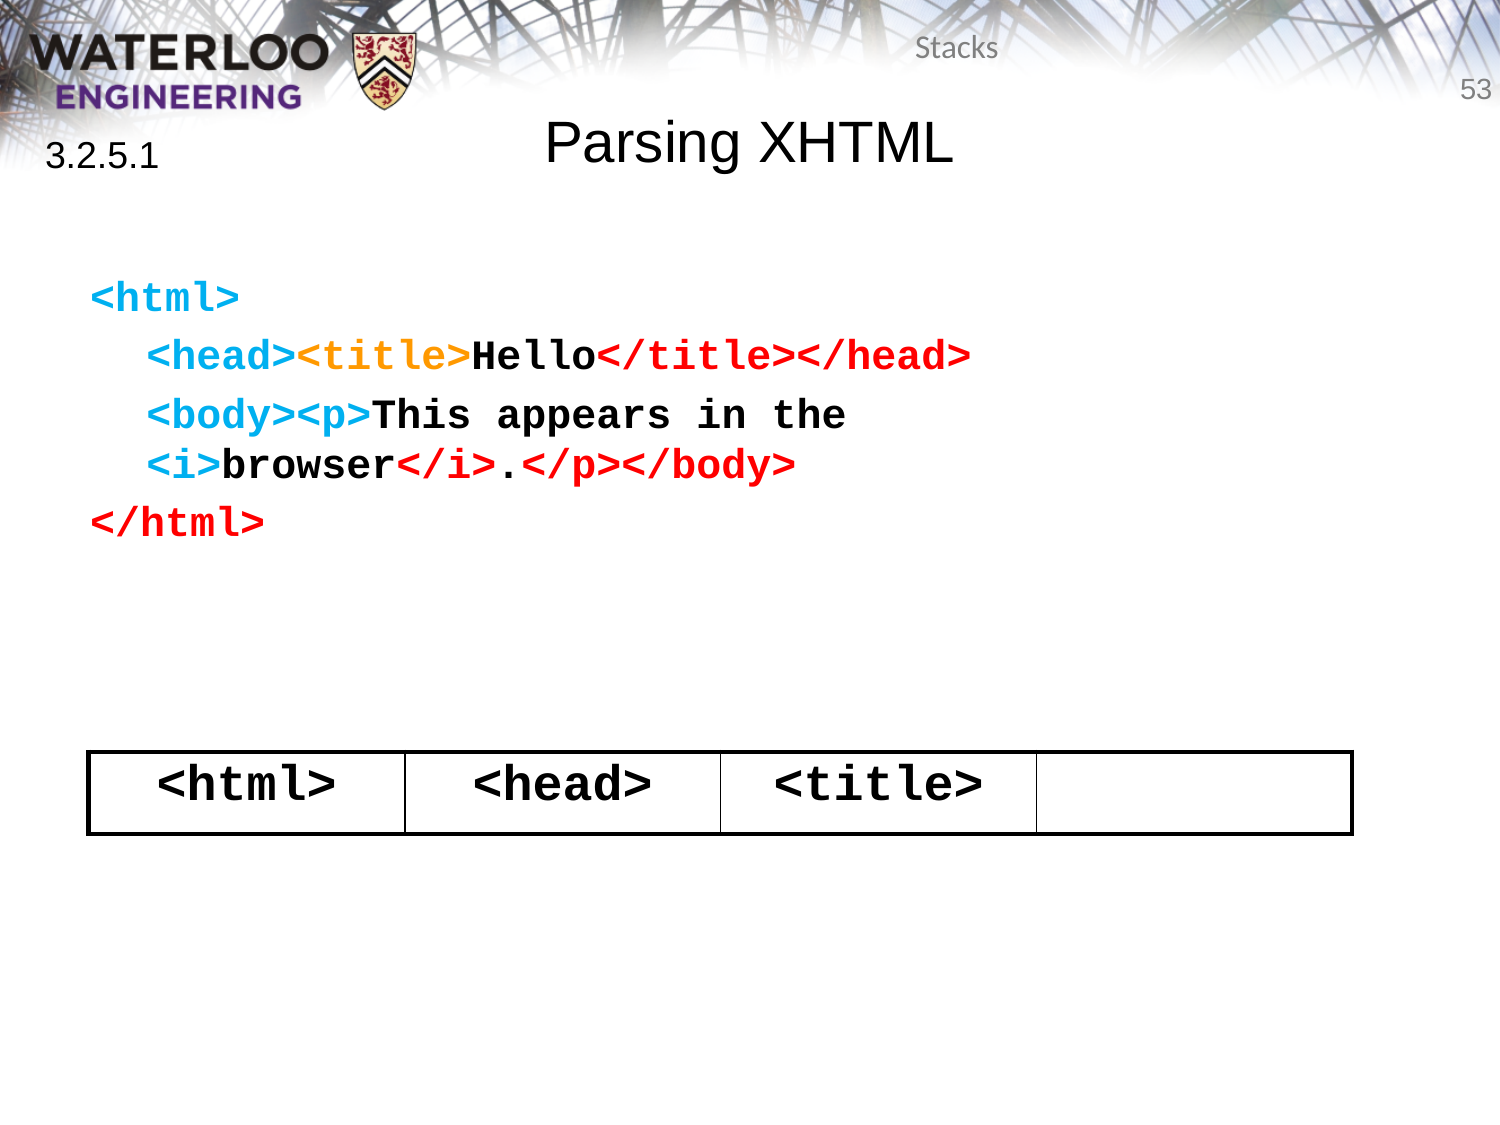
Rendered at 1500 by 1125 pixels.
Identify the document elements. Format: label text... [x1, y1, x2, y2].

title Parsing XHTML [74, 44, 1426, 233]
picture [0, 0, 1500, 1125]
text_box 3.2.5.1 [30, 124, 175, 184]
table_header [1037, 754, 1350, 832]
table_header <head> [406, 754, 720, 832]
table_header <html> [91, 754, 404, 832]
list <html> <head><title>Hello</title></head> <body><p>This appears in the <i>browser</i>.</p></body> </html> [74, 262, 1426, 1006]
table_header <title> [721, 754, 1036, 832]
